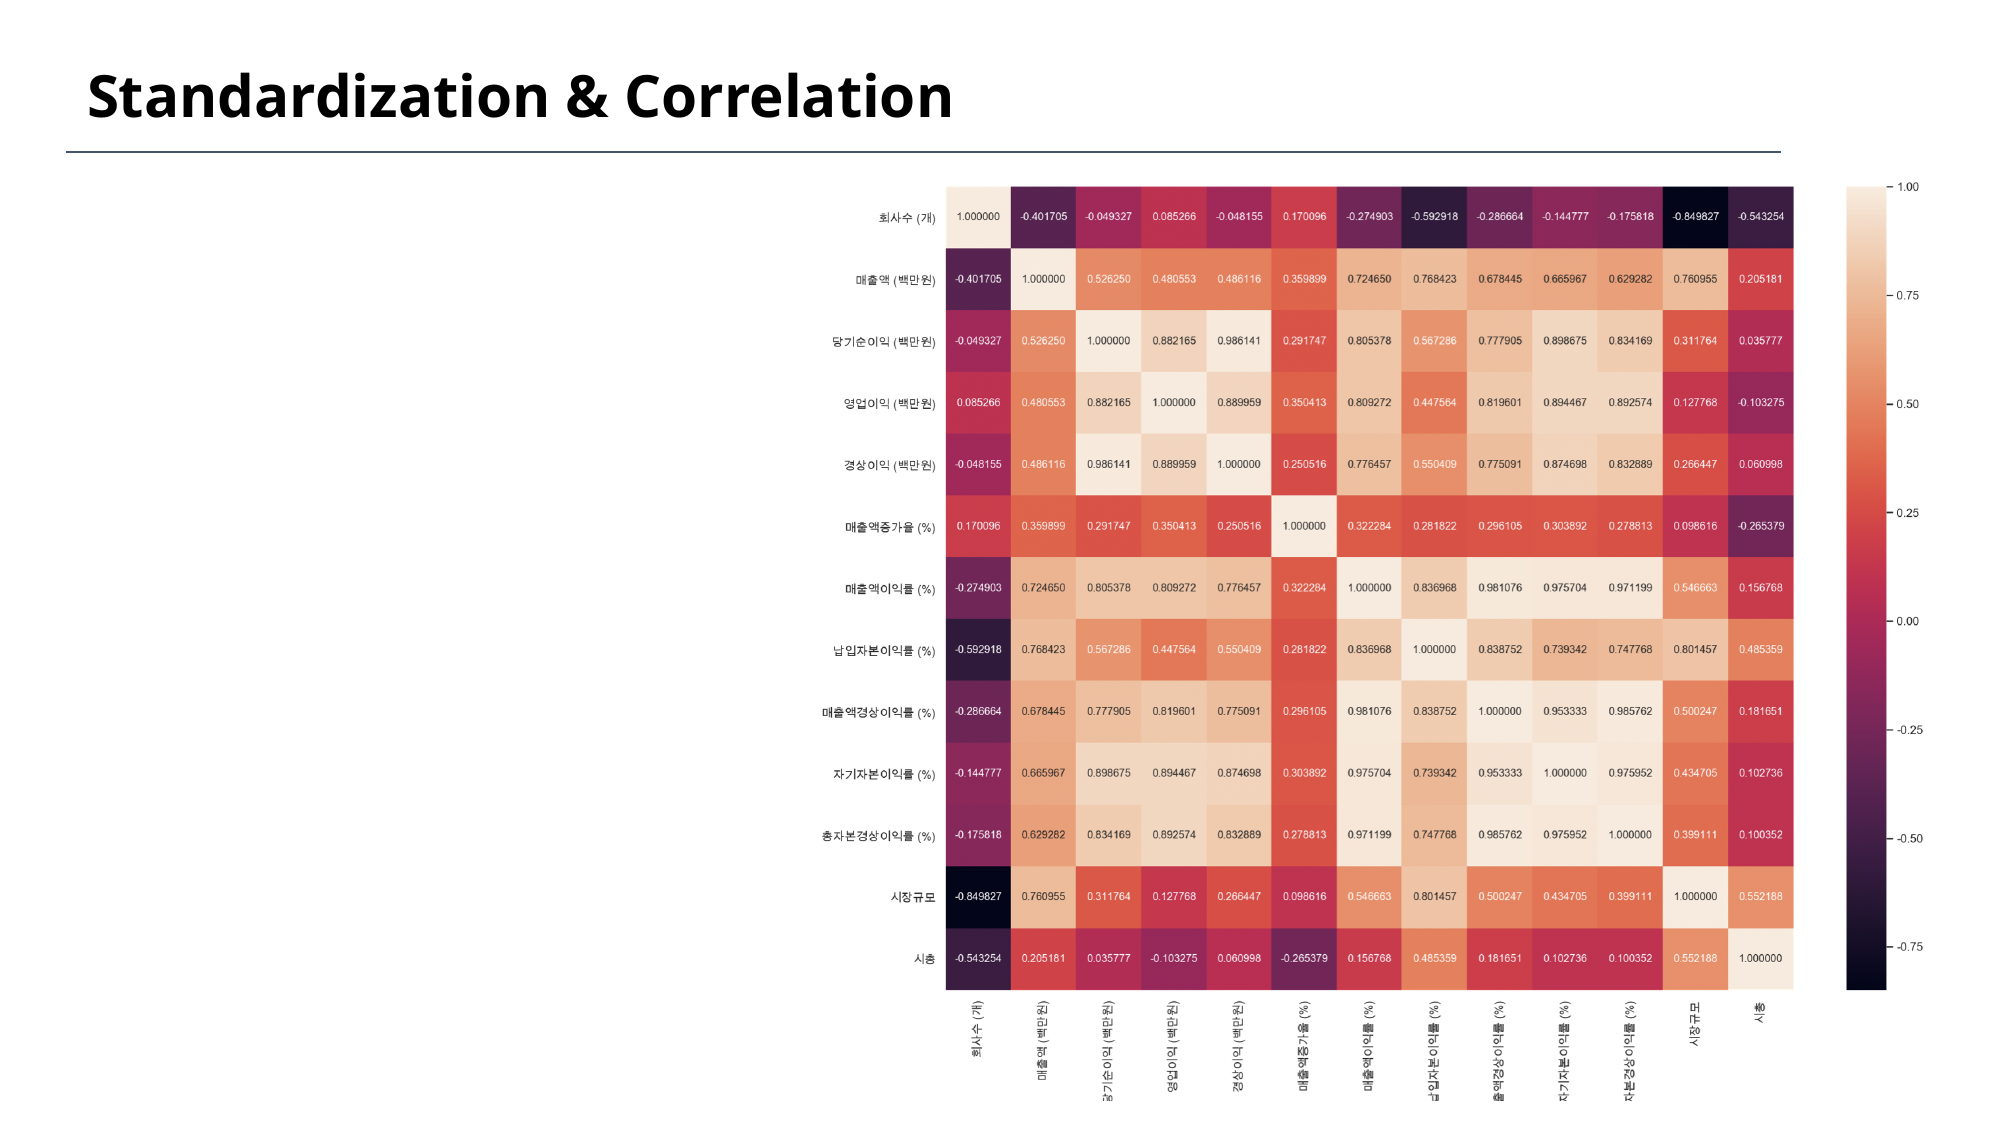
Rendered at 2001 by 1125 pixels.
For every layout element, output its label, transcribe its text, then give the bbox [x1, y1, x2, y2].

title Standardization & Correlation [71, 17, 1797, 179]
picture [819, 178, 1946, 1102]
